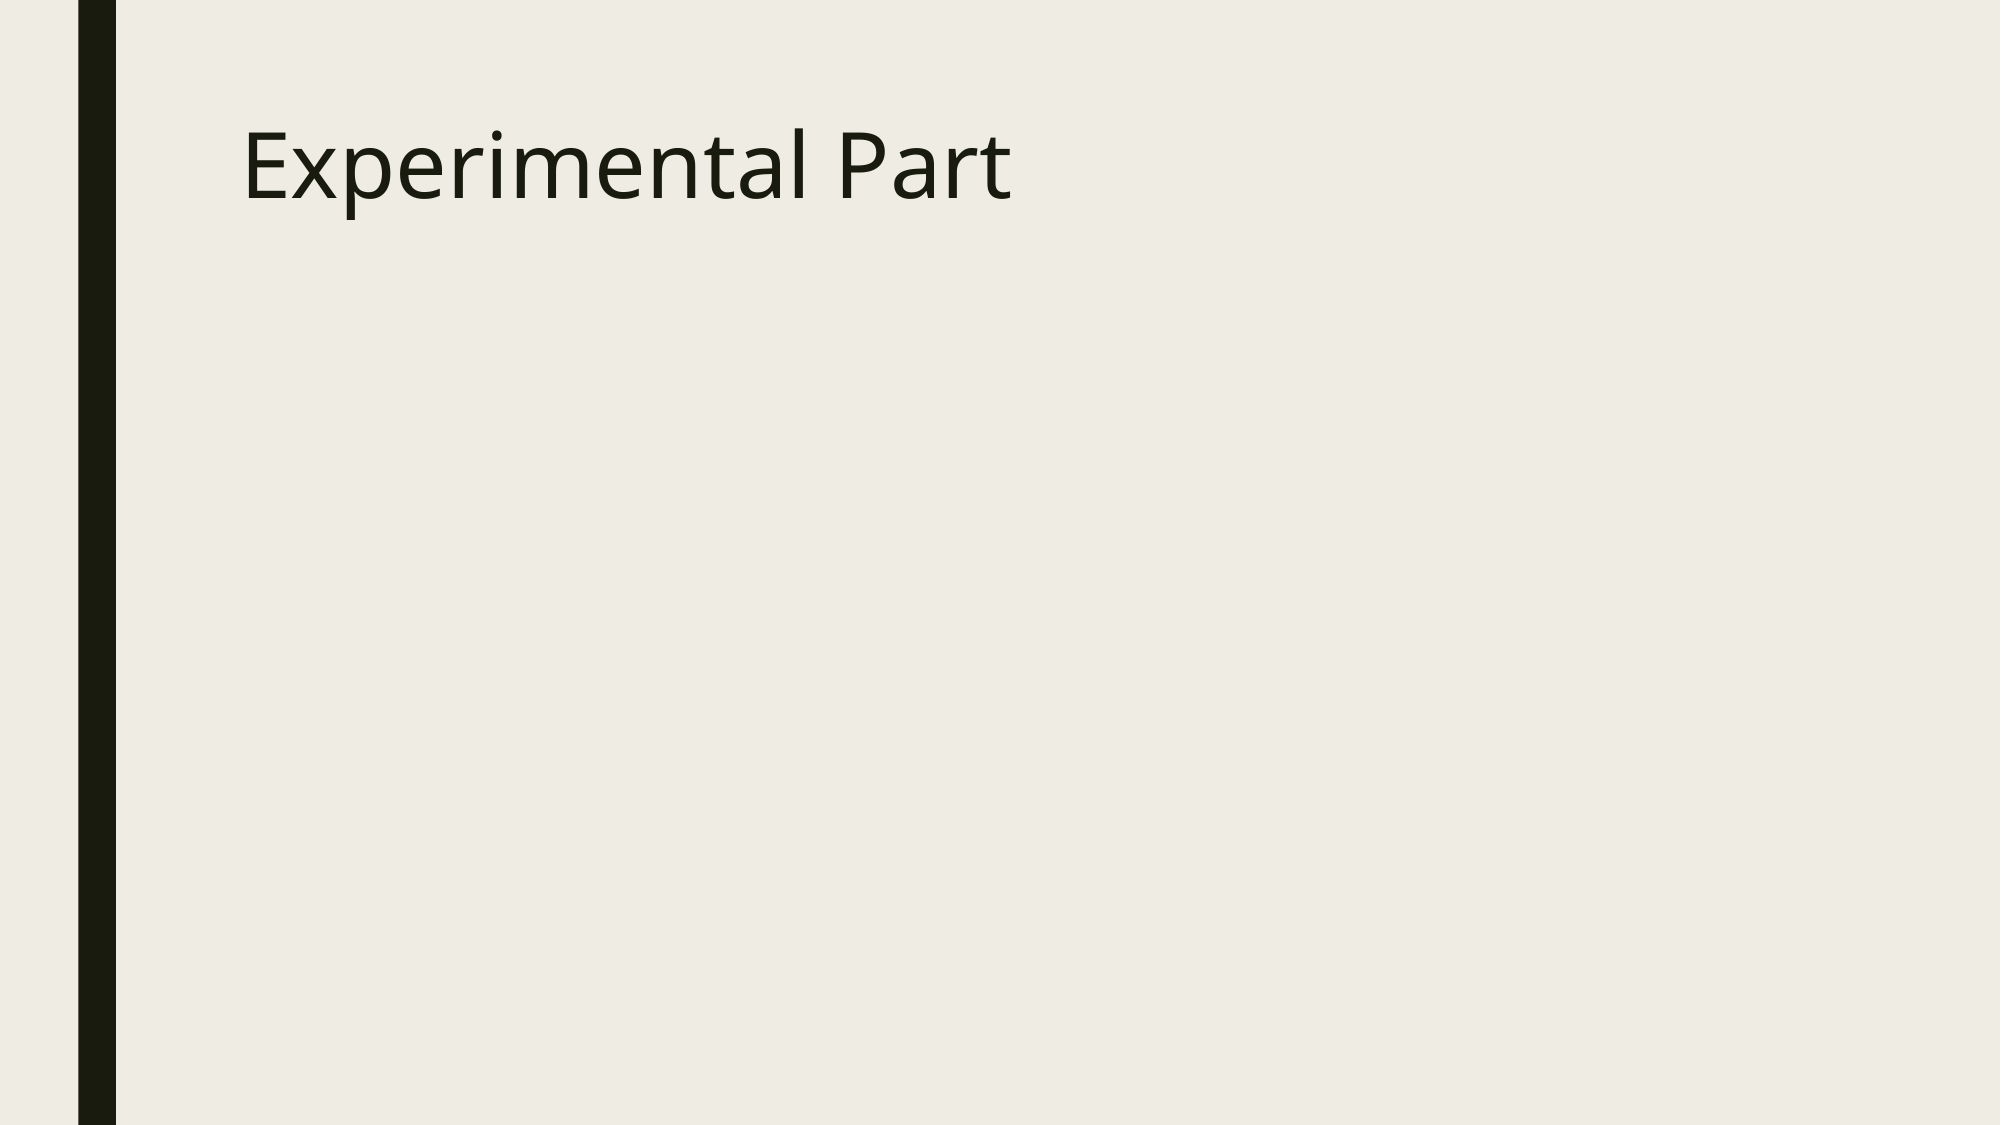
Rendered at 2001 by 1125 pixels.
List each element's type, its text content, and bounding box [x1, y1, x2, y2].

title Experimental Part [225, 112, 1800, 357]
